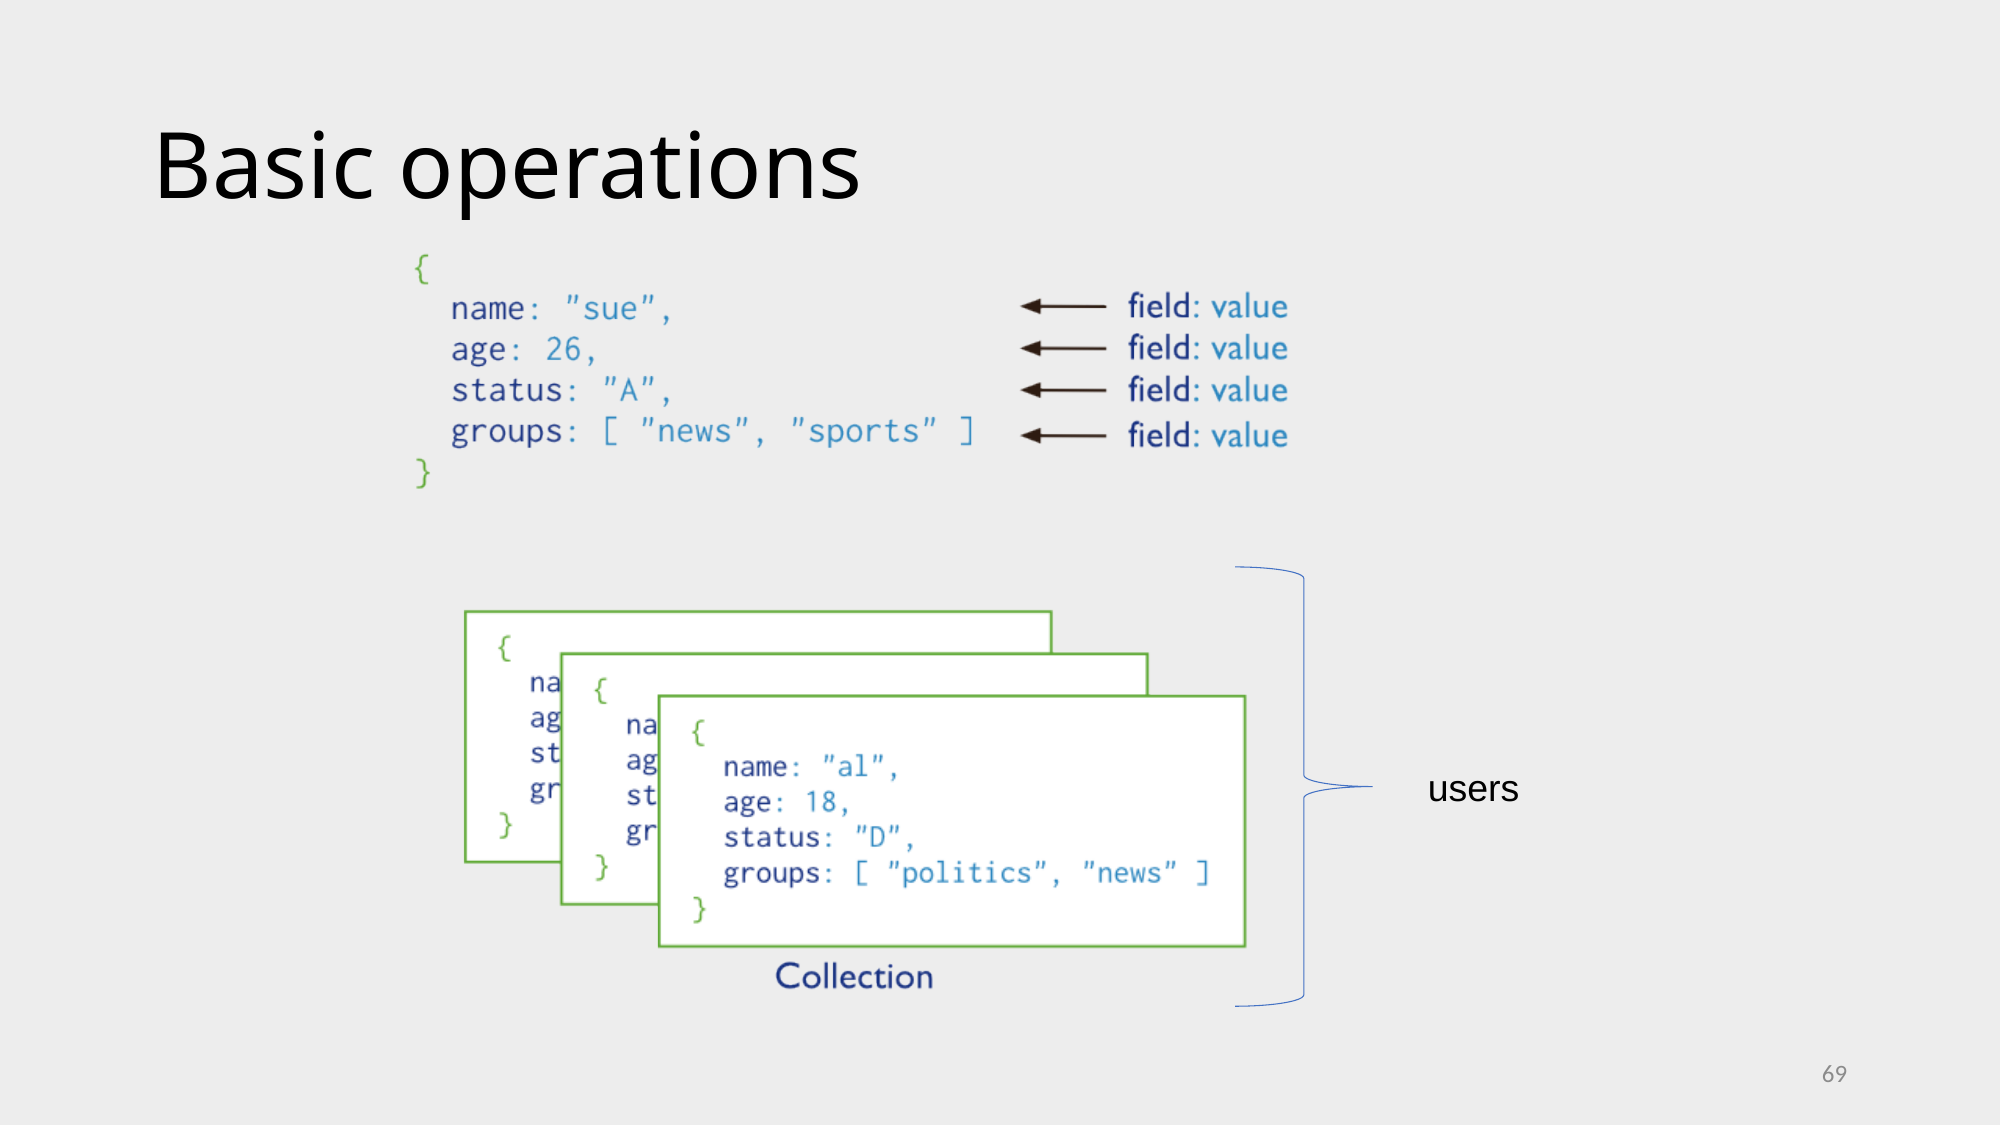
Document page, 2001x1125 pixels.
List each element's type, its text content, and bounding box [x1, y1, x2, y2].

title Basic operations [137, 59, 1863, 278]
text_box [1235, 566, 1373, 1006]
picture [410, 241, 1302, 508]
picture [449, 599, 1263, 1007]
text_box users [1413, 756, 1535, 816]
slide_number 69 [1412, 1042, 1863, 1103]
